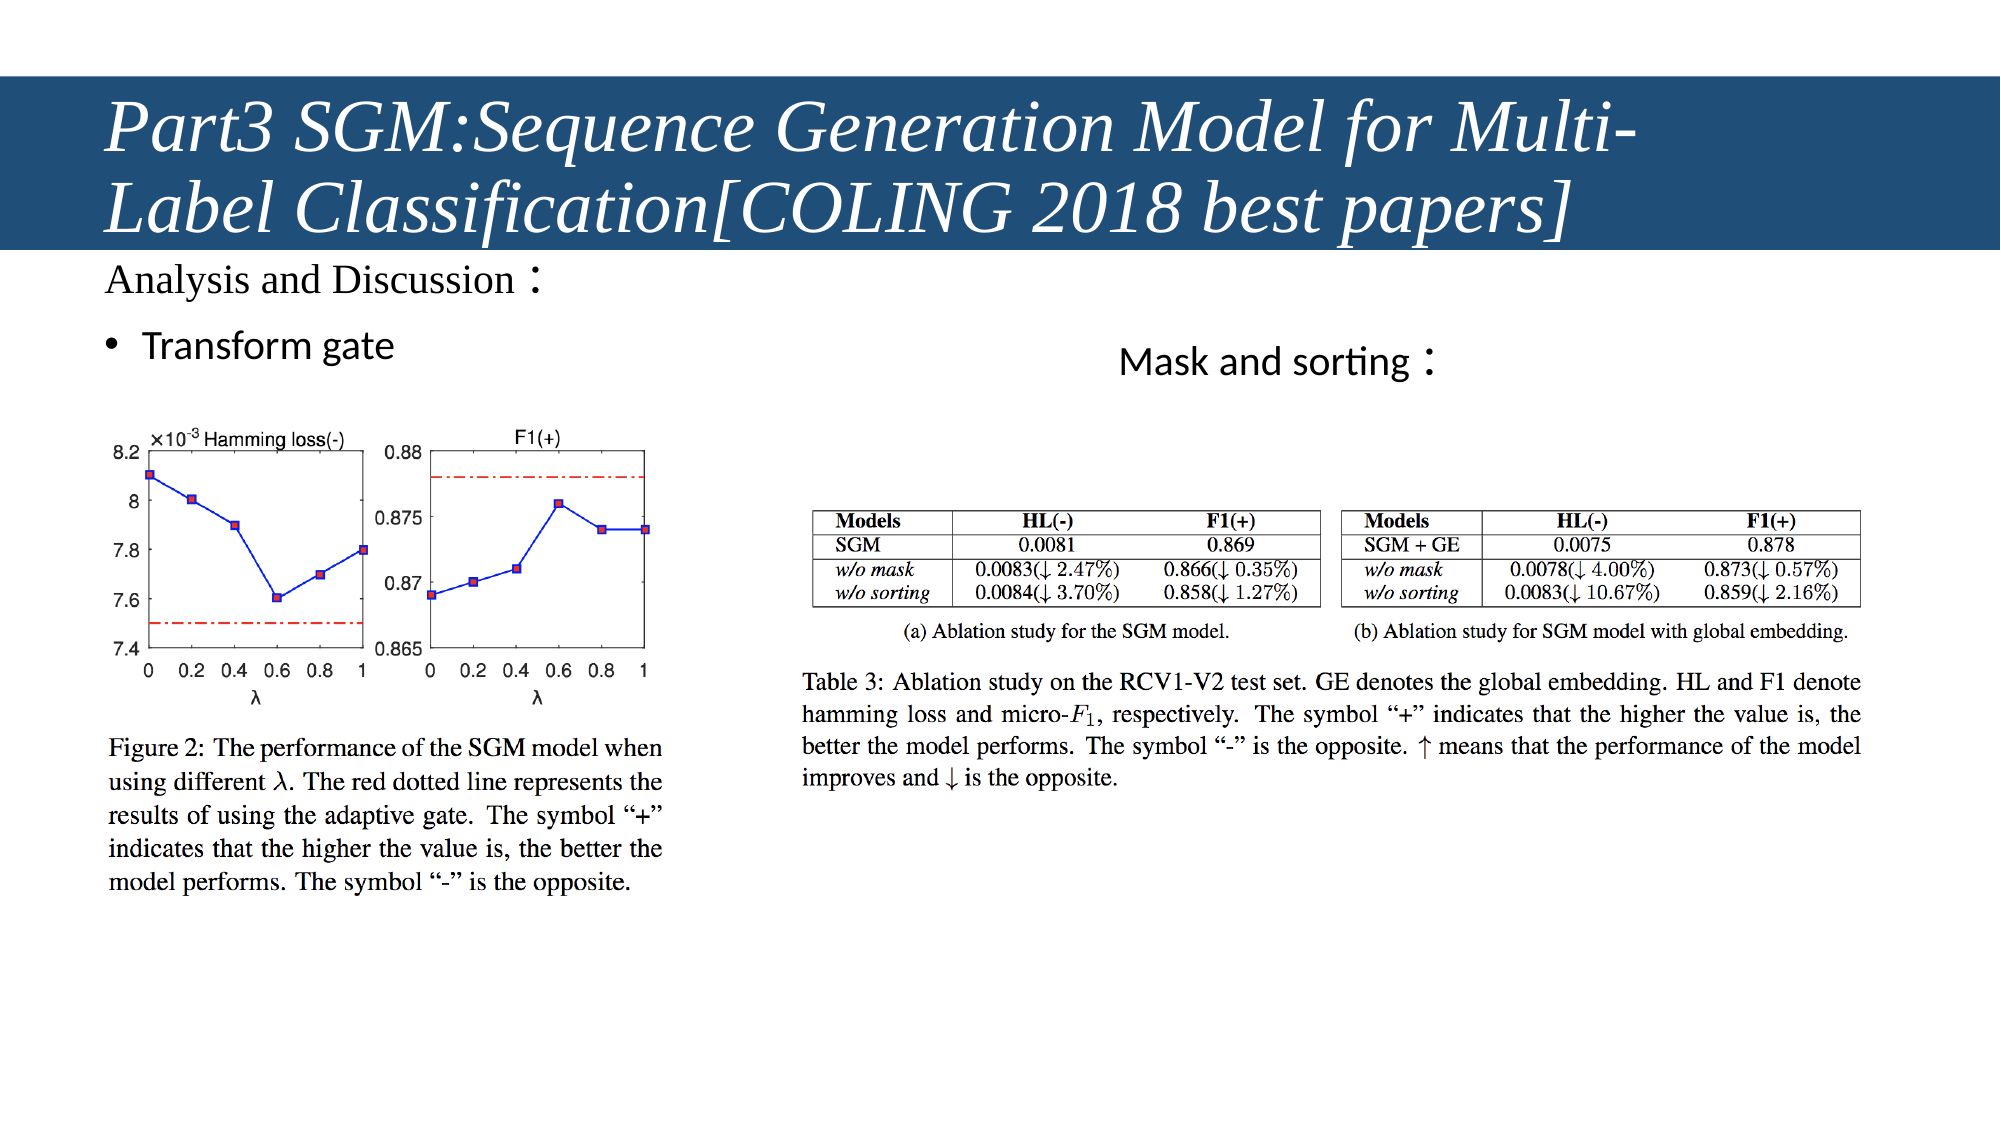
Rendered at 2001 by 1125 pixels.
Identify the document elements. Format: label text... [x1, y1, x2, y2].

text_box [1815, 75, 2000, 251]
text_box [0, 75, 89, 251]
text_box Analysis and Discussion： Transform gate [89, 250, 921, 1109]
picture [796, 478, 1889, 814]
text_box Mask and sorting： [1103, 325, 1889, 391]
title Part3 SGM:Sequence Generation Model for Multi-Label Classification[COLING 2018 best papers] [89, 59, 1815, 277]
picture [89, 394, 681, 918]
